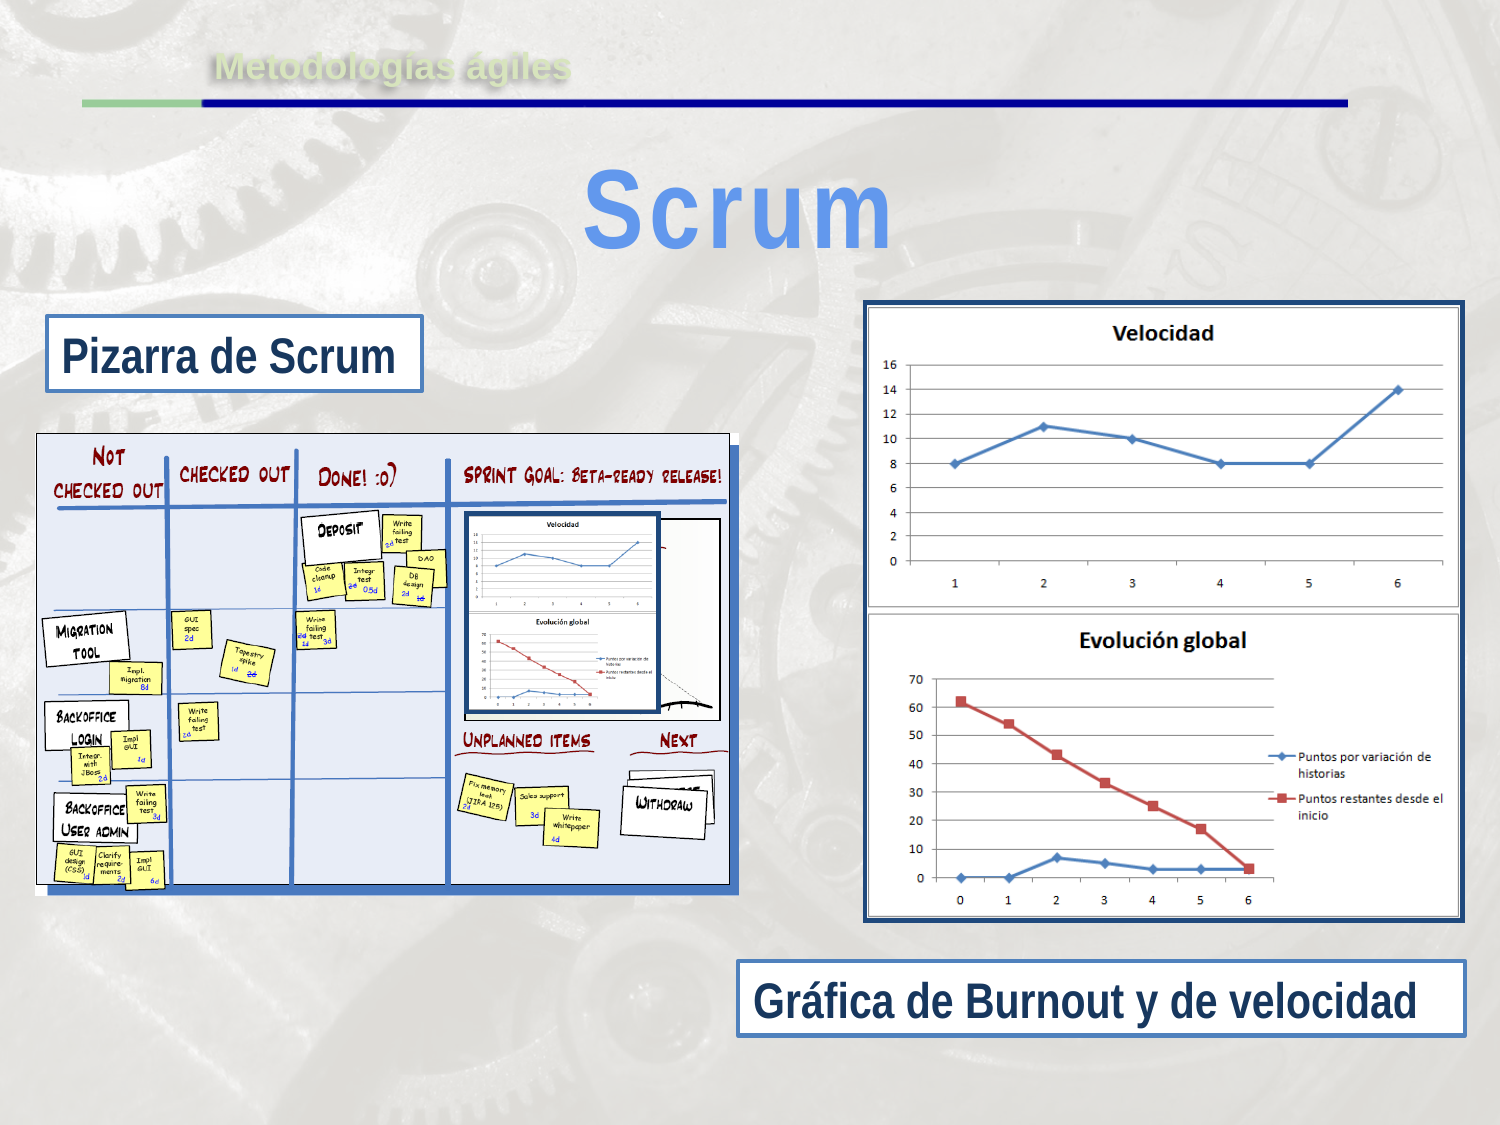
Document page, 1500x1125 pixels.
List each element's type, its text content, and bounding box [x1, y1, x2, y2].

text_box Scrum [567, 128, 910, 279]
picture [81, 93, 1348, 116]
picture [34, 433, 739, 896]
text_box Gráfica de Burnout y de velocidad [736, 959, 1467, 1038]
title Metodologías ágiles [199, 35, 1425, 94]
text_box Pizarra de Scrum [45, 314, 424, 393]
picture [866, 304, 1461, 919]
